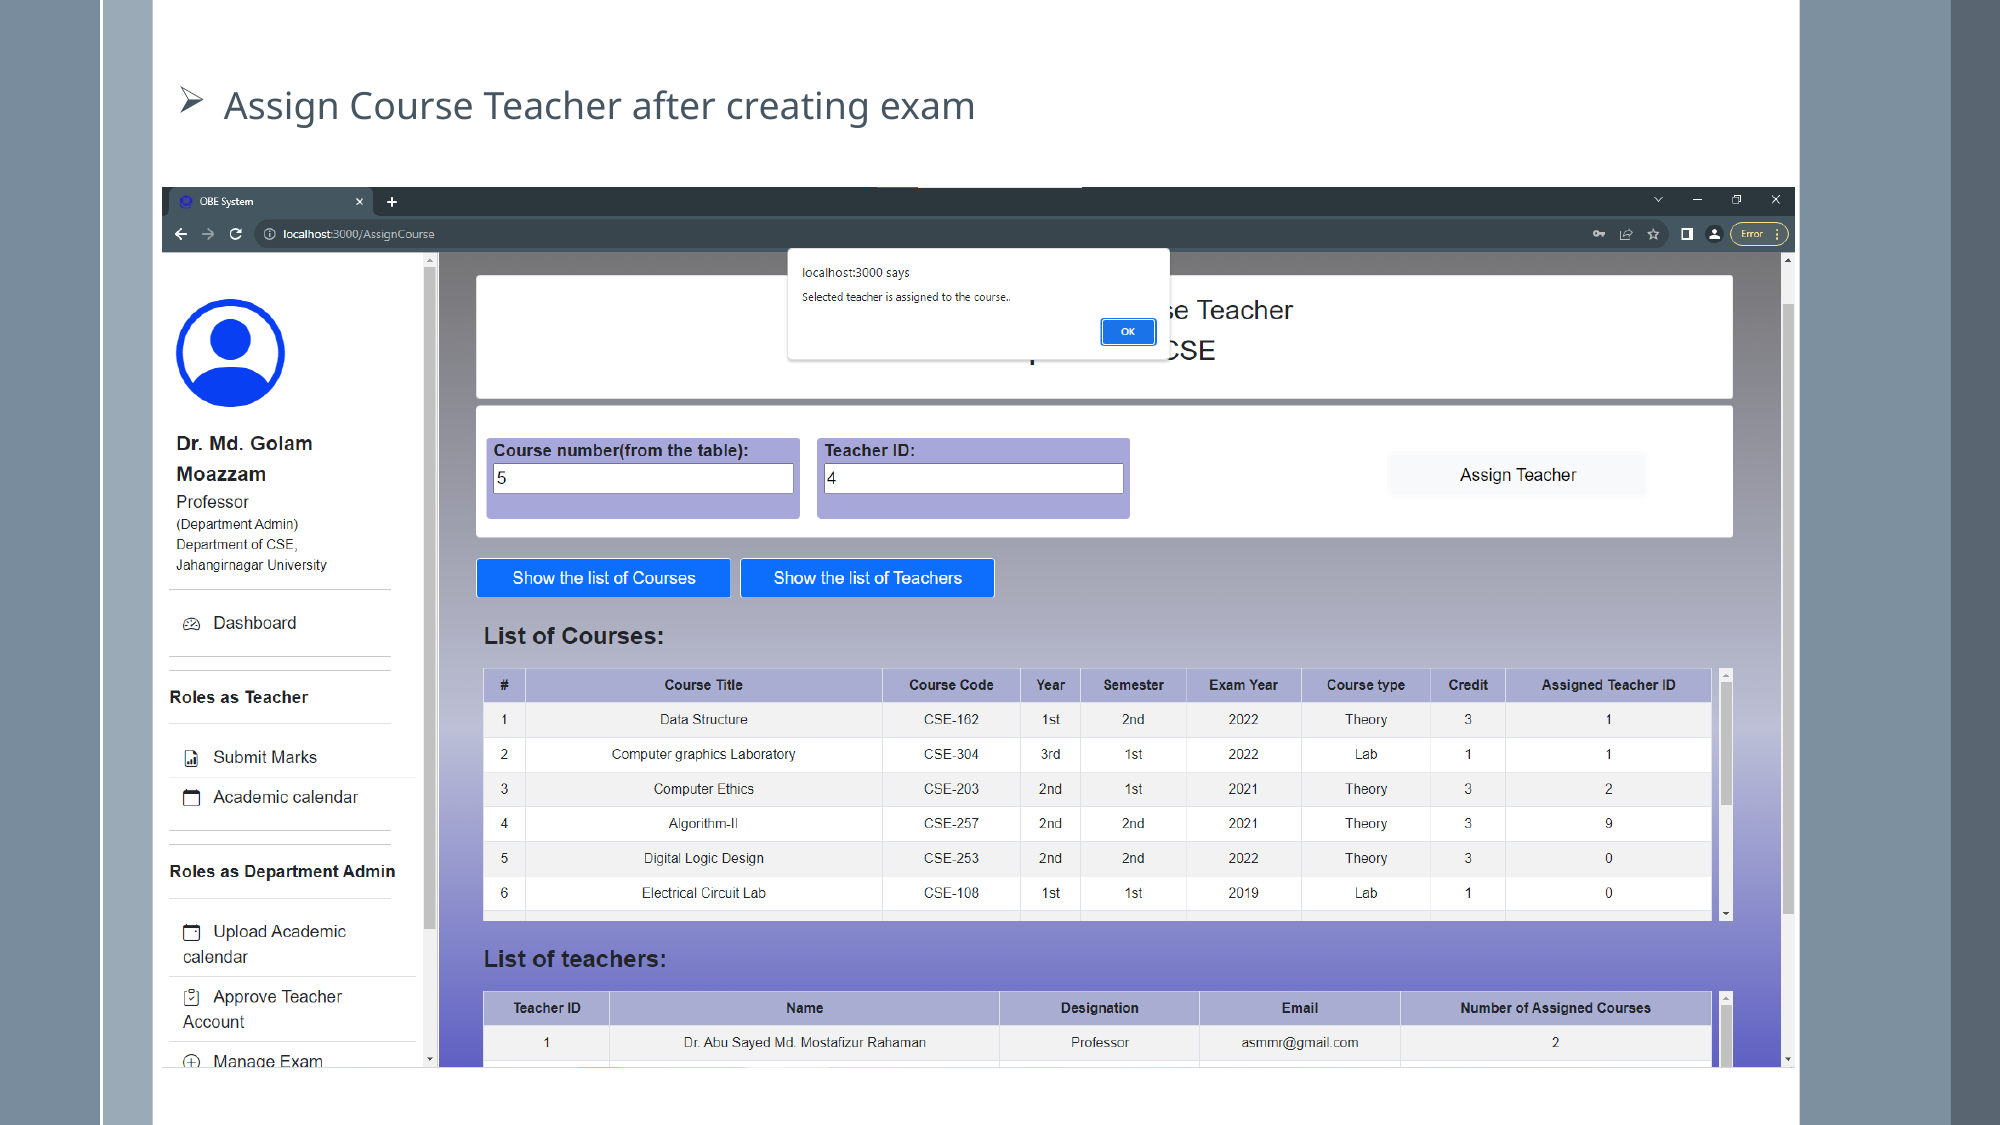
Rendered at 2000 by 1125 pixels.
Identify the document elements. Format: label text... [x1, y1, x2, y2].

text_box Assign Course Teacher after creating exam [162, 74, 1100, 135]
picture [162, 187, 1795, 1068]
